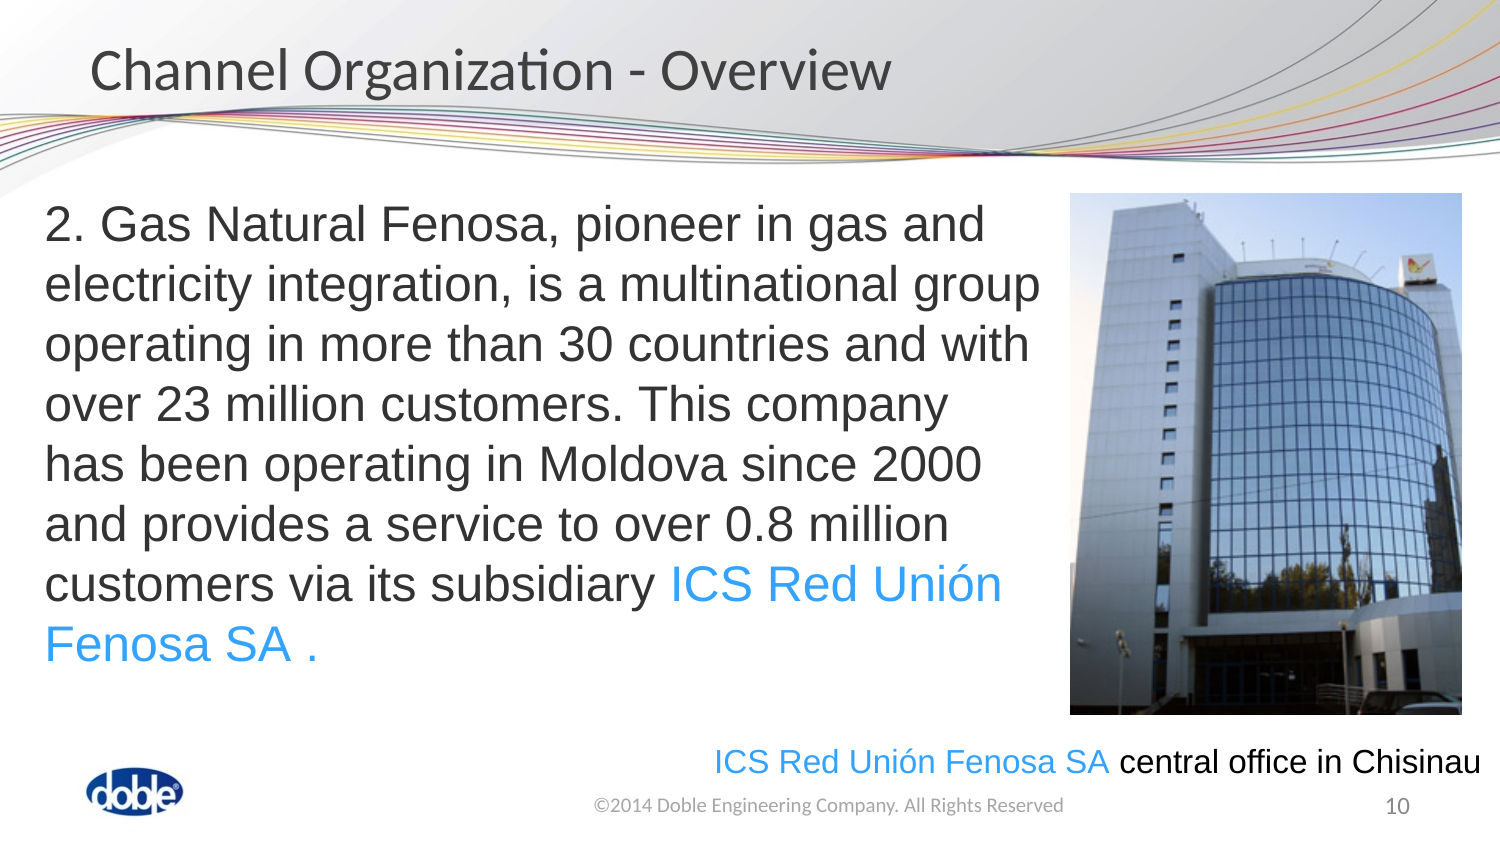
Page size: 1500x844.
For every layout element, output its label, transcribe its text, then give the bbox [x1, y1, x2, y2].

title Channel Organization - Overview [75, 9, 1425, 123]
picture [0, 0, 1500, 844]
footer ©2014 Doble Engineering Company. All Rights Reserved [512, 784, 1074, 825]
slide_number 10 [1074, 788, 1425, 828]
list 2. Gas Natural Fenosa, pioneer in gas and electricity integration, is a multinational group operating in more than 30 countries and with over 23 million customers. This company has been operating in Moldova since 2000 and provides a service to over 0.8 million customers via its subsidiary ICS Red Unión Fenosa SA . [29, 184, 1058, 782]
text_box ICS Red Unión Fenosa SA central office in Chisinau [699, 733, 1498, 788]
